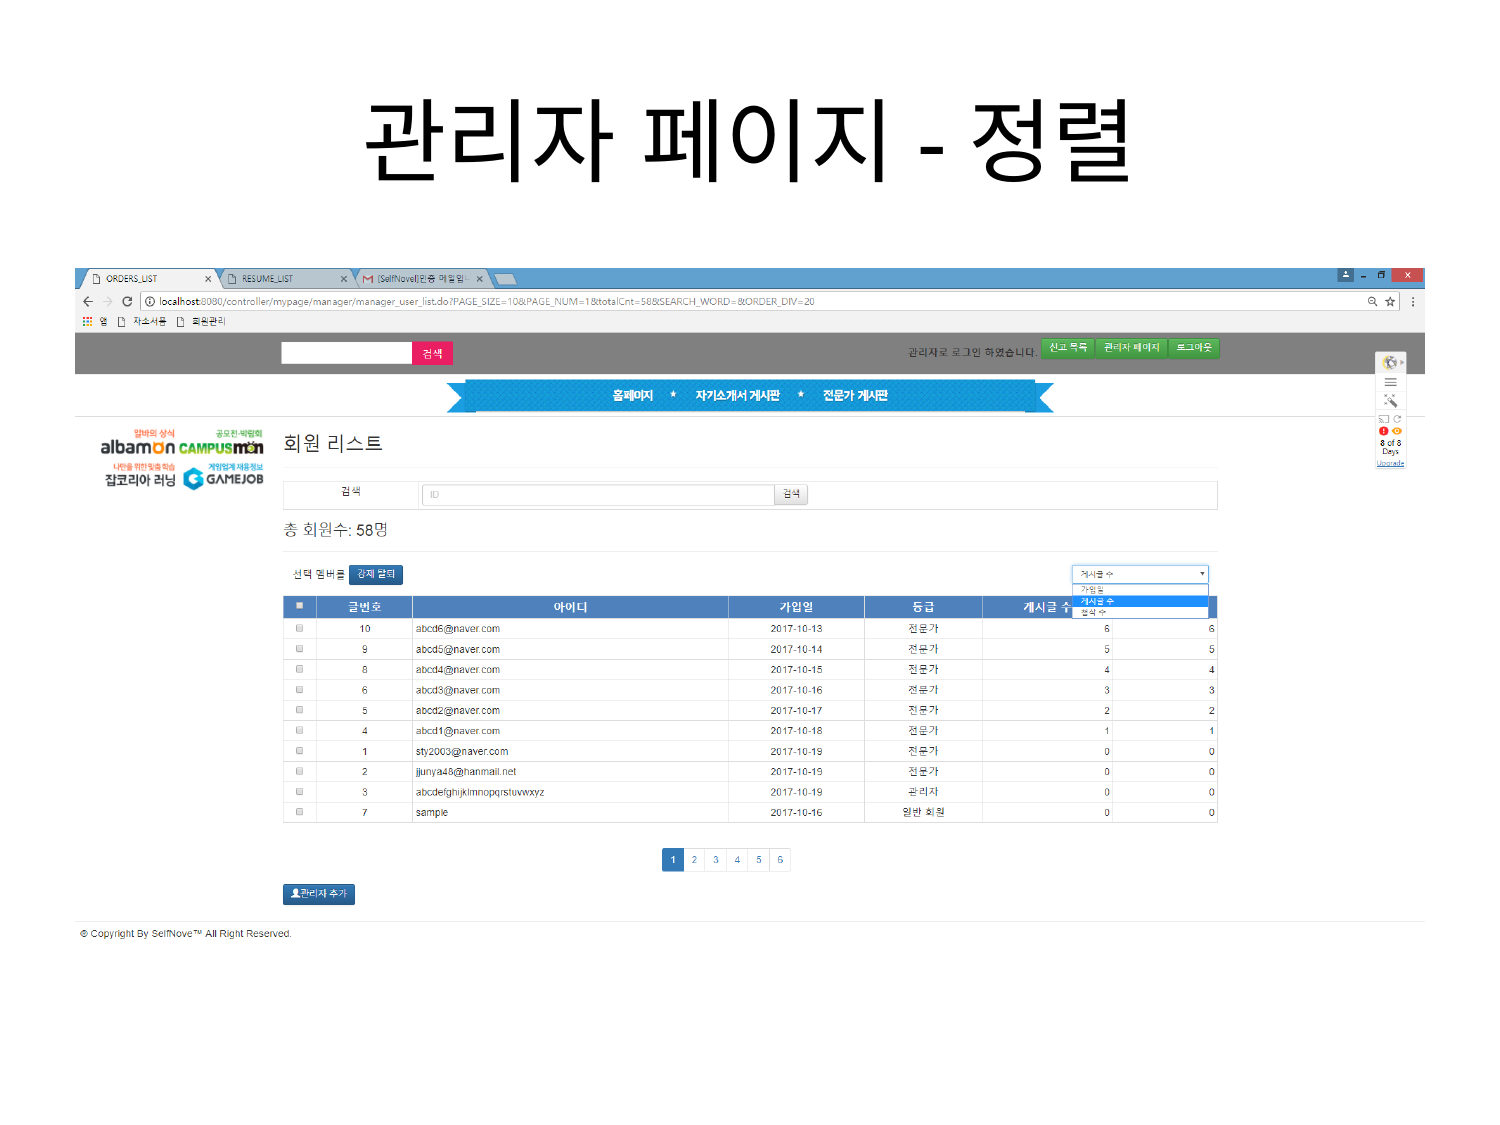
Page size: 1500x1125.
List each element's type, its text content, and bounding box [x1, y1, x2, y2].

title 관리자 페이지-정렬 [75, 45, 1425, 233]
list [74, 267, 1426, 1000]
